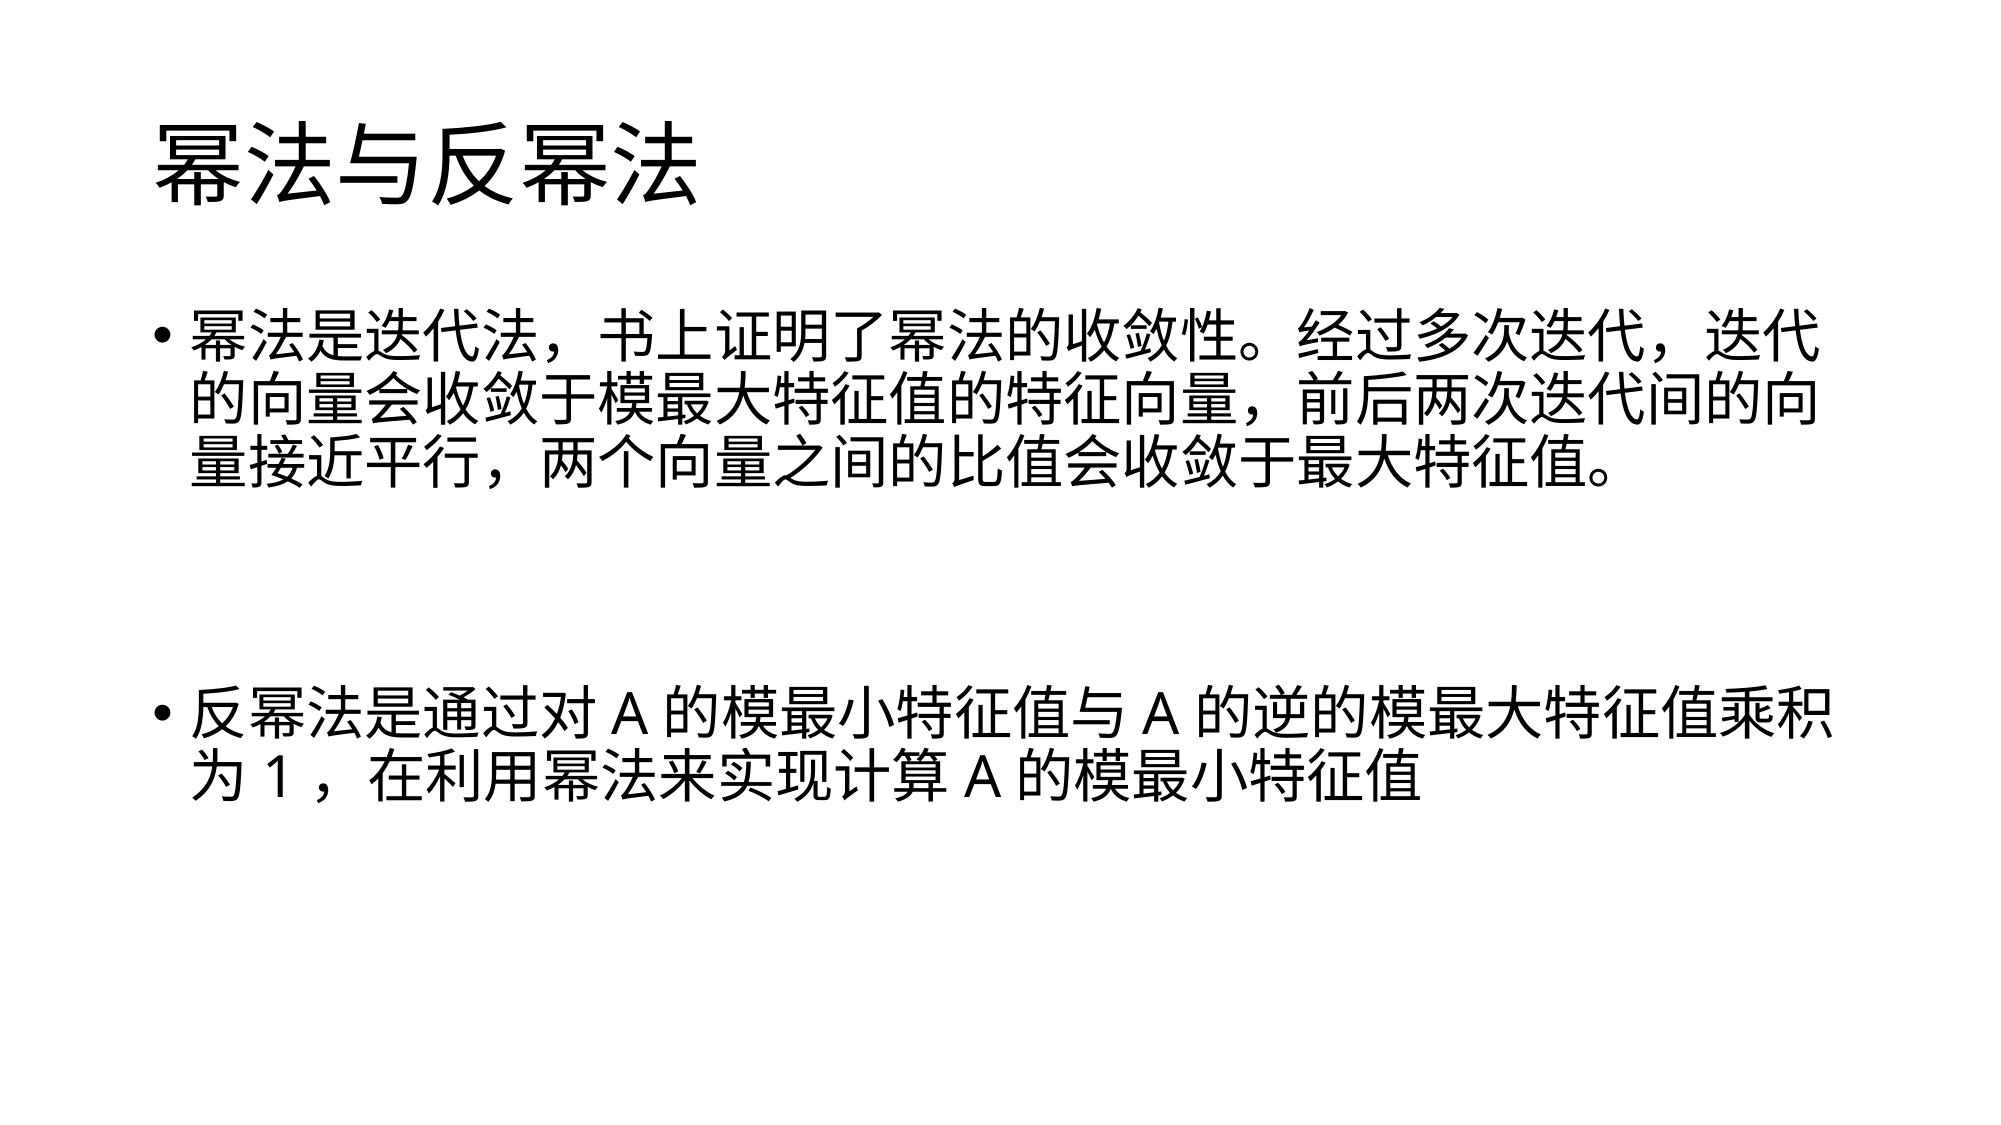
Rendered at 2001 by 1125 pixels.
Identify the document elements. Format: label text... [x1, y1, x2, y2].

list 幂法是迭代法，书上证明了幂法的收敛性。经过多次迭代，迭代的向量会收敛于模最大特征值的特征向量，前后两次迭代间的向量接近平行，两个向量之间的比值会收敛于最大特征值。 反幂法是通过对A的模最小特征值与A的逆的模最大特征值乘积为1，在利用幂法来实现计算A的模最小特征值 [137, 299, 1863, 1014]
title 幂法与反幂法 [137, 59, 1863, 278]
